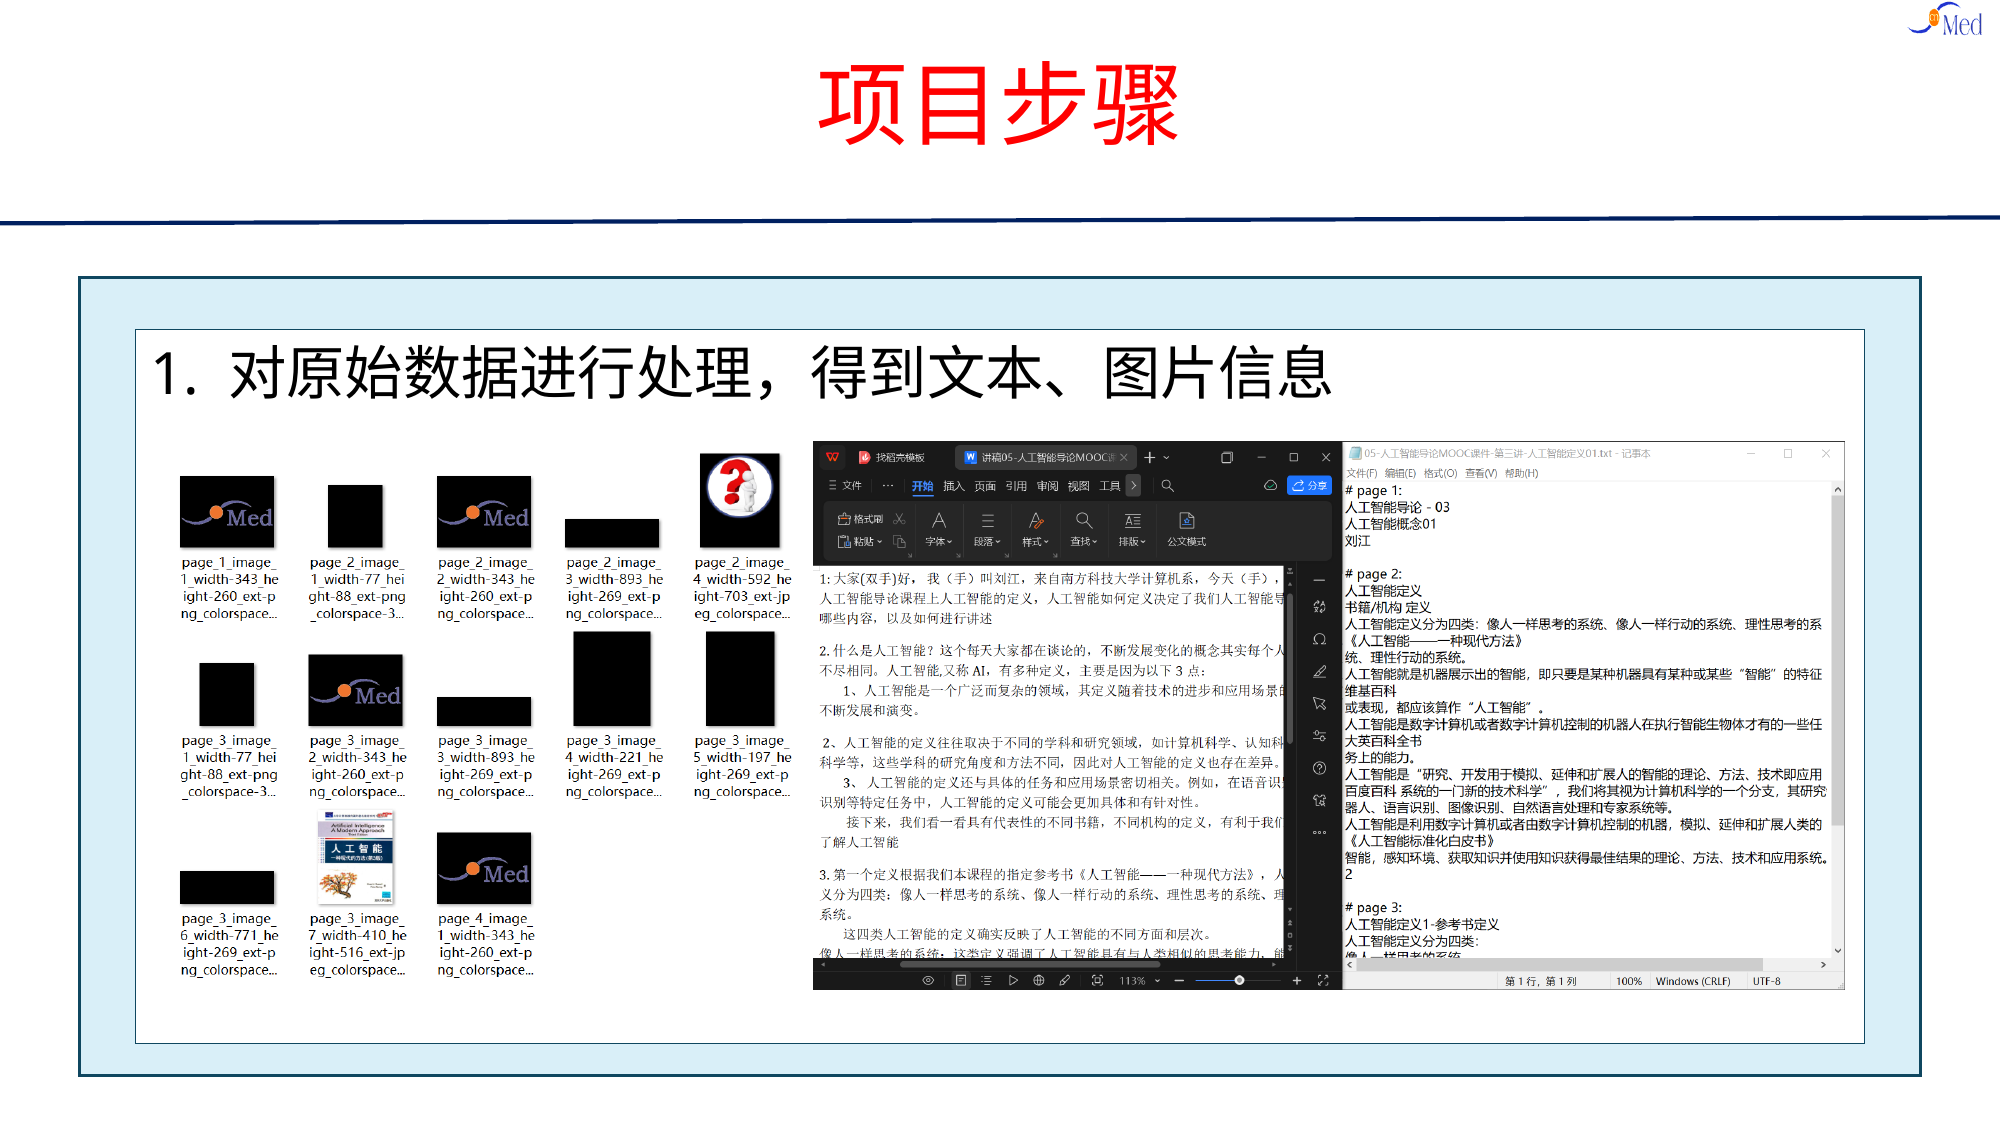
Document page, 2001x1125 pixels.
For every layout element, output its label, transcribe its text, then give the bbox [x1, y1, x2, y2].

title 项目步骤 [0, 0, 2000, 216]
text_box [78, 276, 1922, 1077]
picture [1907, 0, 1985, 38]
text_box 1. 对原始数据进行处理，得到文本、图片信息 [135, 329, 1865, 1044]
picture [157, 440, 1846, 990]
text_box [0, 216, 2000, 224]
